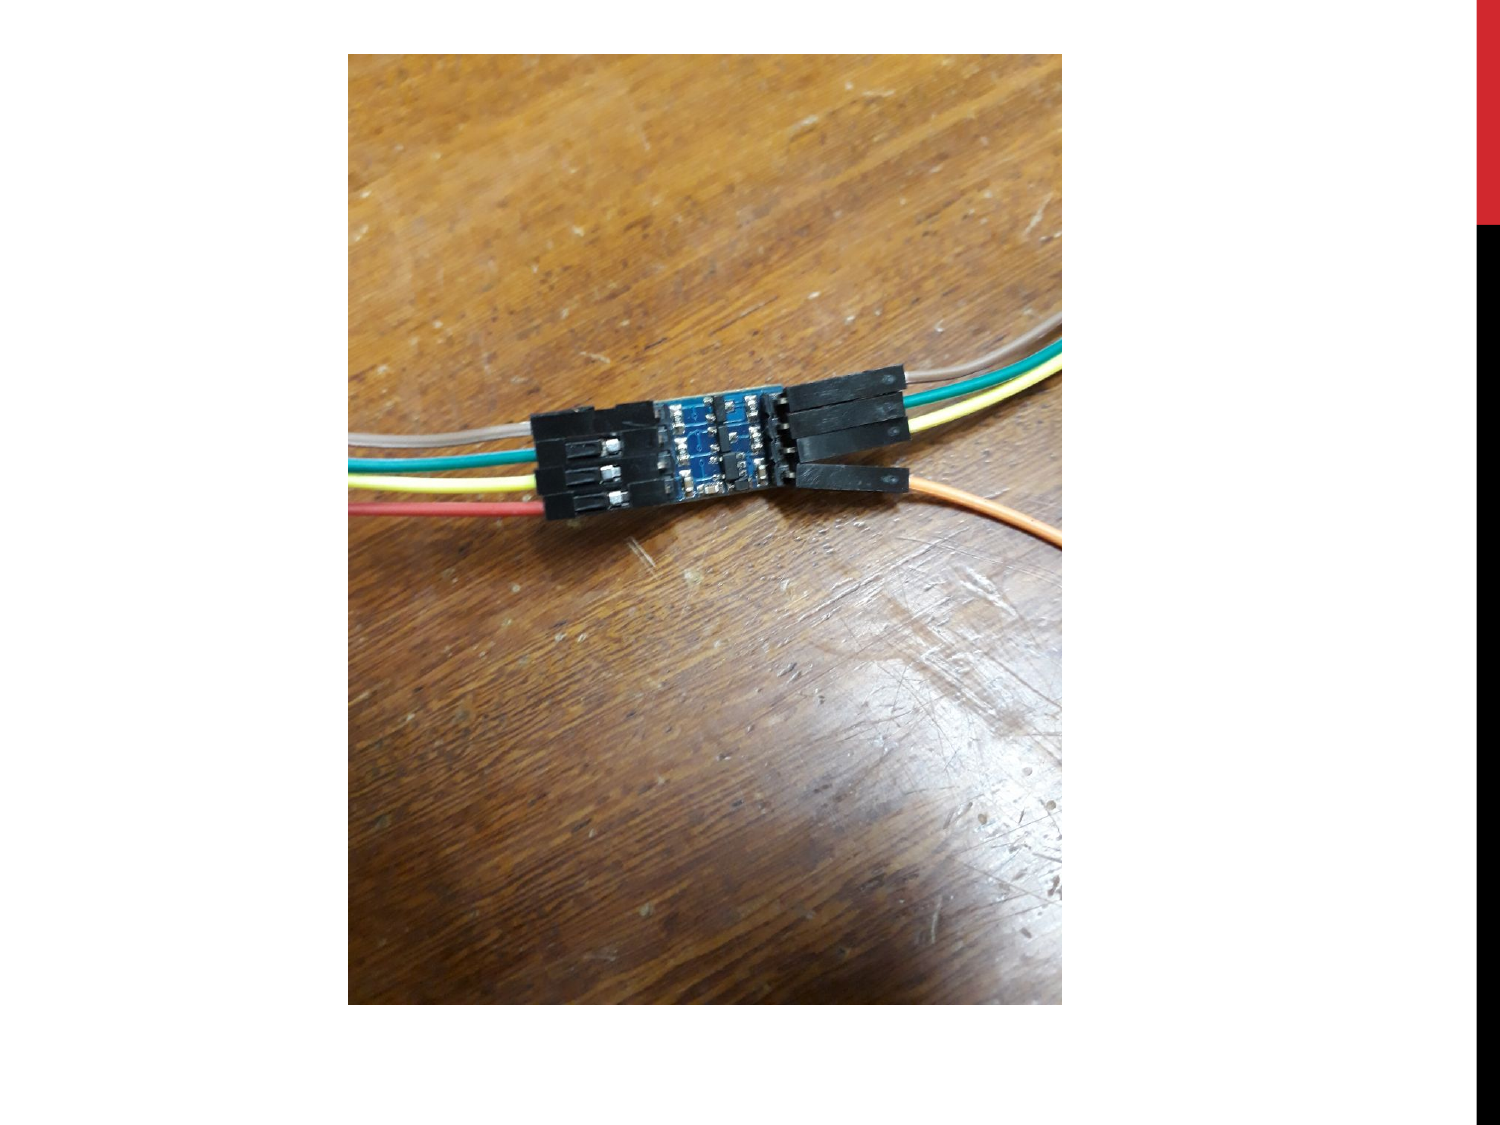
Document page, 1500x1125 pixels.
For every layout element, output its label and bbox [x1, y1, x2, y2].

list [347, 54, 1062, 1006]
